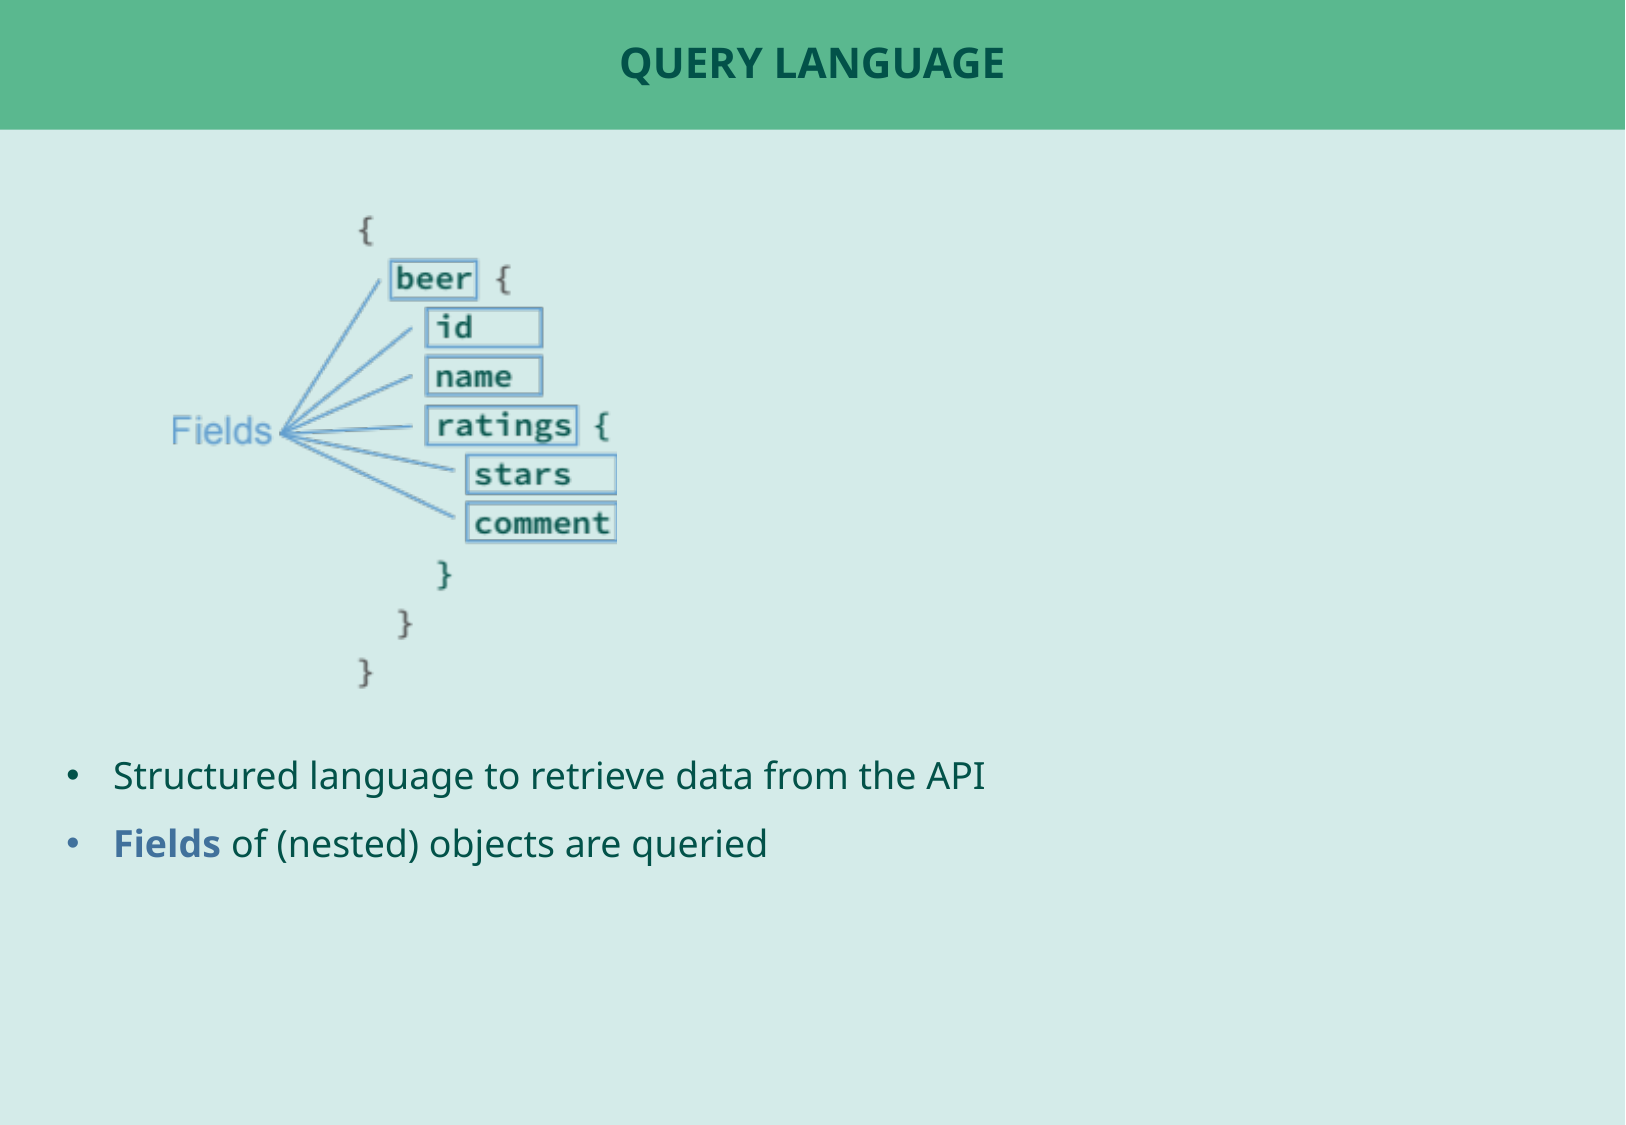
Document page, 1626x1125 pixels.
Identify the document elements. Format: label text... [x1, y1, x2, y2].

picture [172, 214, 617, 740]
title query Language [0, 0, 1625, 130]
text_box Structured language to retrieve data from the API Fields of (nested) objects are queried [51, 722, 1559, 872]
